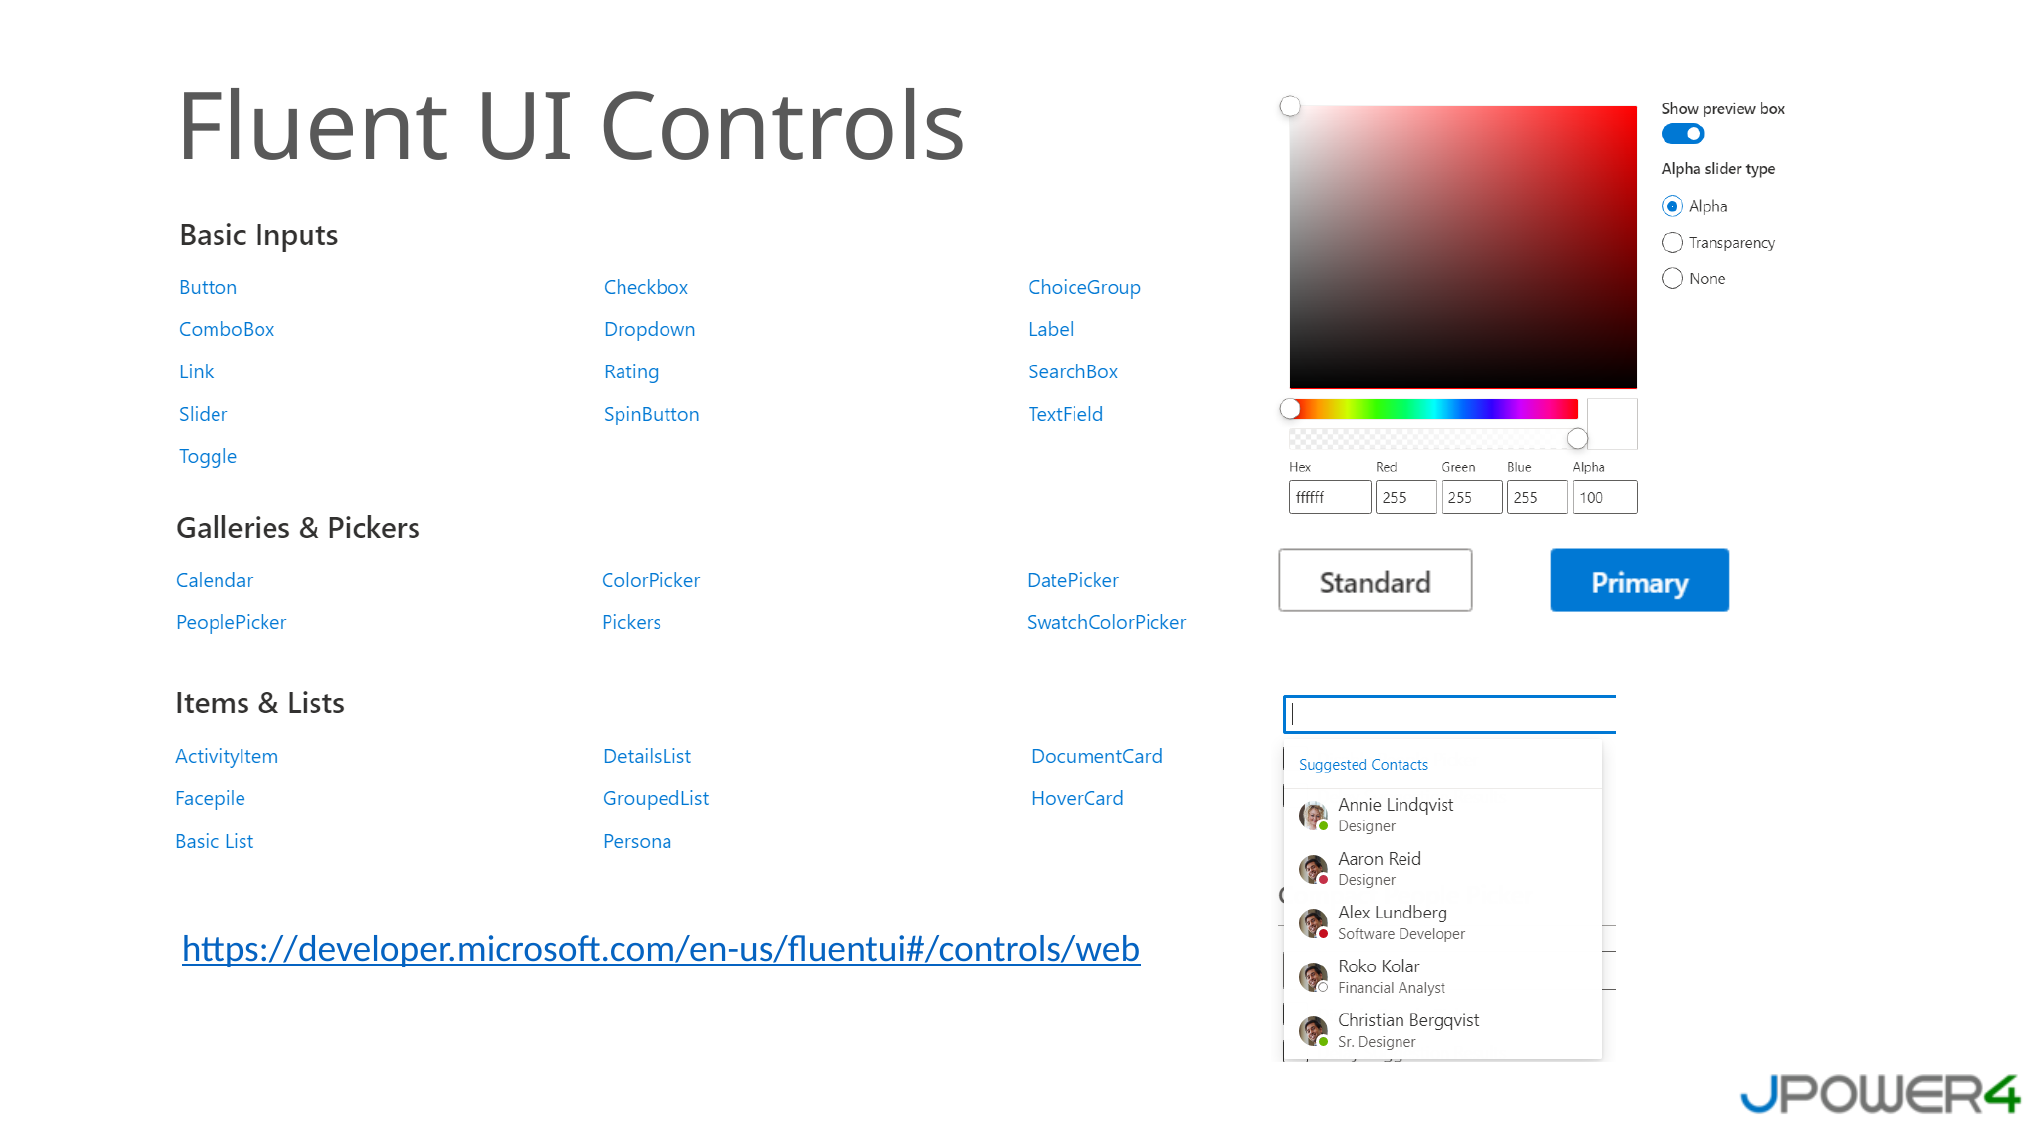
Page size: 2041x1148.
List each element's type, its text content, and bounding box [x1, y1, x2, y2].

title Fluent UI Controls [160, 0, 1760, 190]
picture [170, 200, 1165, 478]
picture [1735, 1073, 2026, 1119]
picture [170, 678, 1165, 870]
picture [1271, 75, 1796, 634]
picture [1271, 676, 1617, 1062]
text_box https://developer.microsoft.com/en-us/fluentui#/controls/web [167, 916, 1157, 976]
picture [170, 497, 1199, 659]
